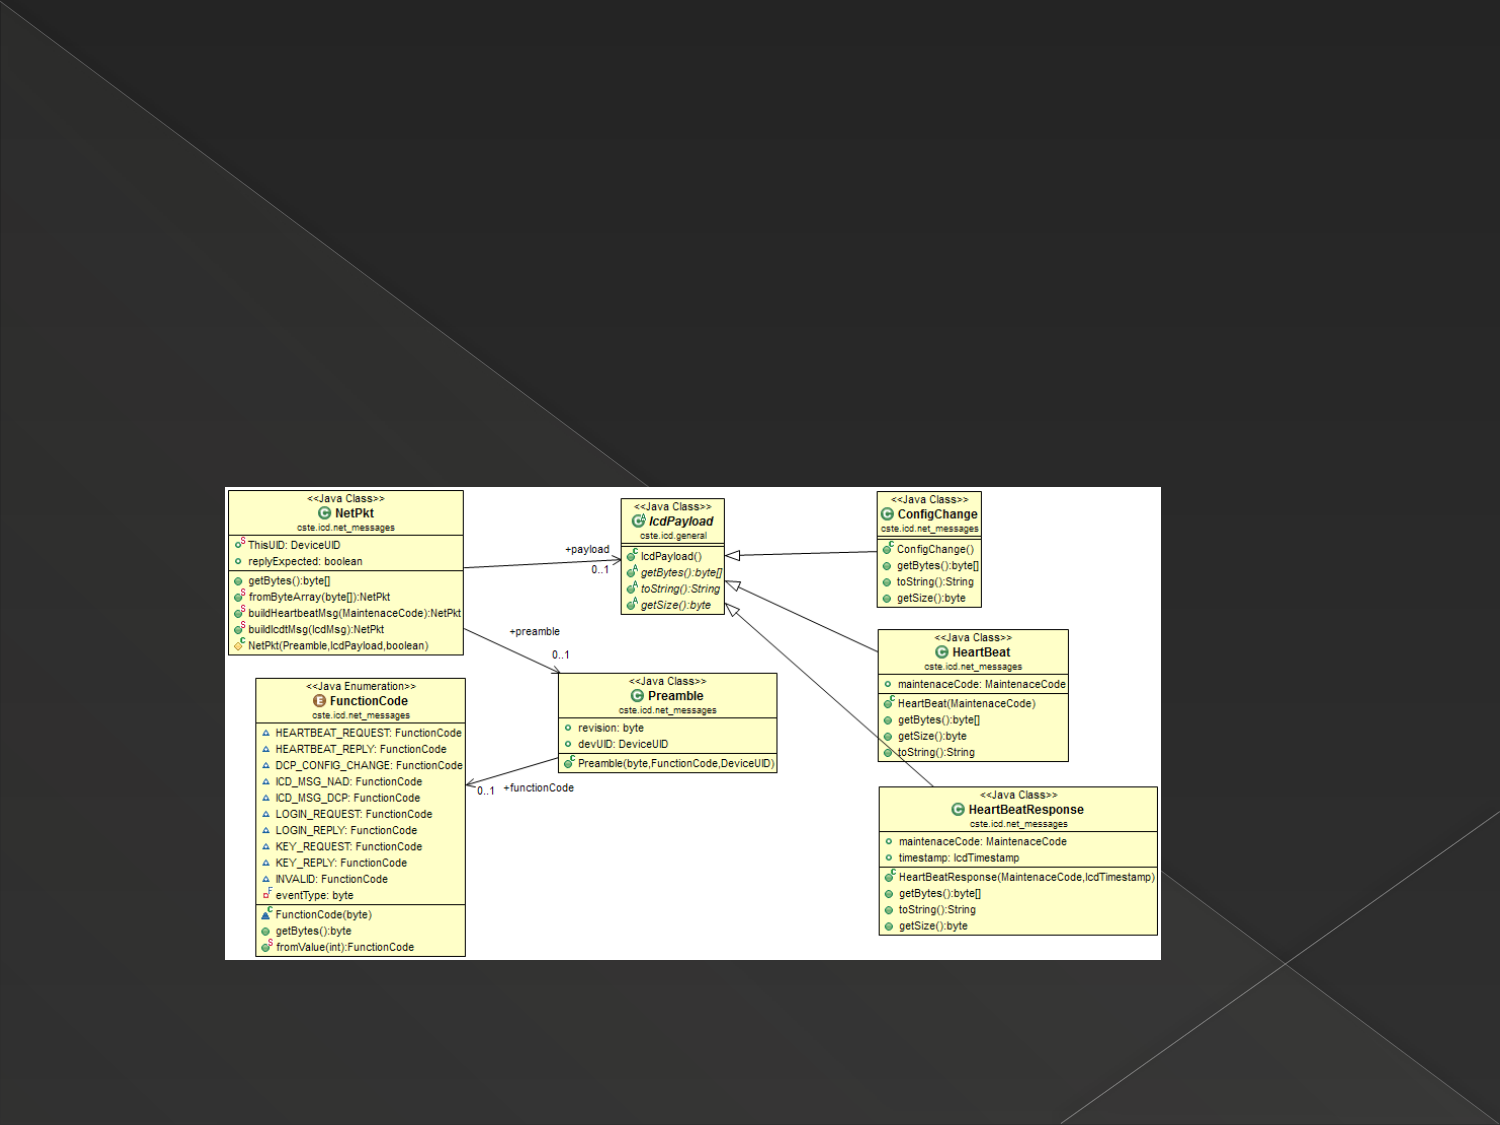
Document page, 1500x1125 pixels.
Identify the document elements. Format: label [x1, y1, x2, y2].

picture [224, 487, 1162, 960]
